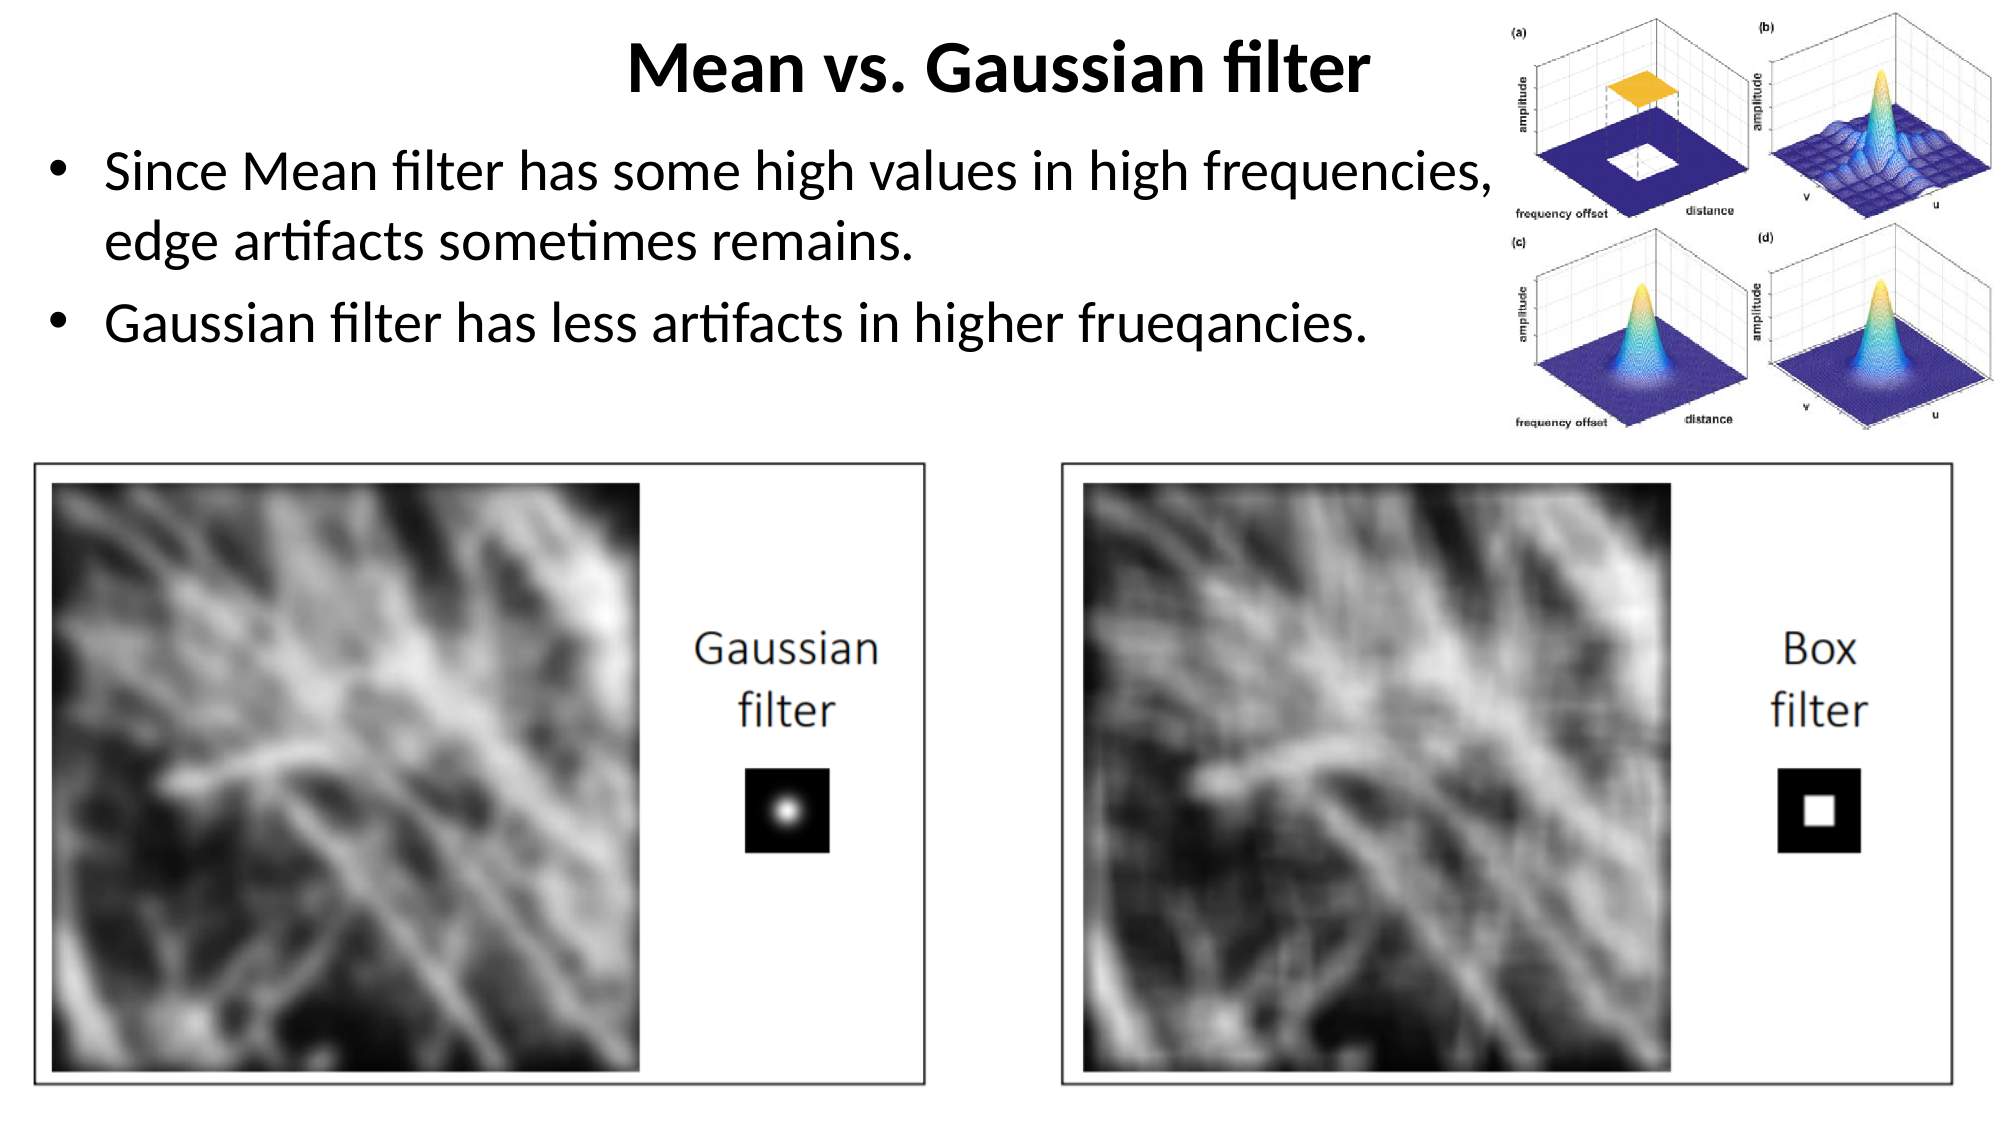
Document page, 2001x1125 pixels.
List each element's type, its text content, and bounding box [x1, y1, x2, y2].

picture [0, 10, 2000, 1125]
list Since Mean filter has some high values in high frequencies, edge artifacts sometimes remains. Gaussian filter has less artifacts in higher frueqancies. [33, 125, 1498, 428]
title Mean vs. Gaussian filter [33, 0, 1967, 125]
